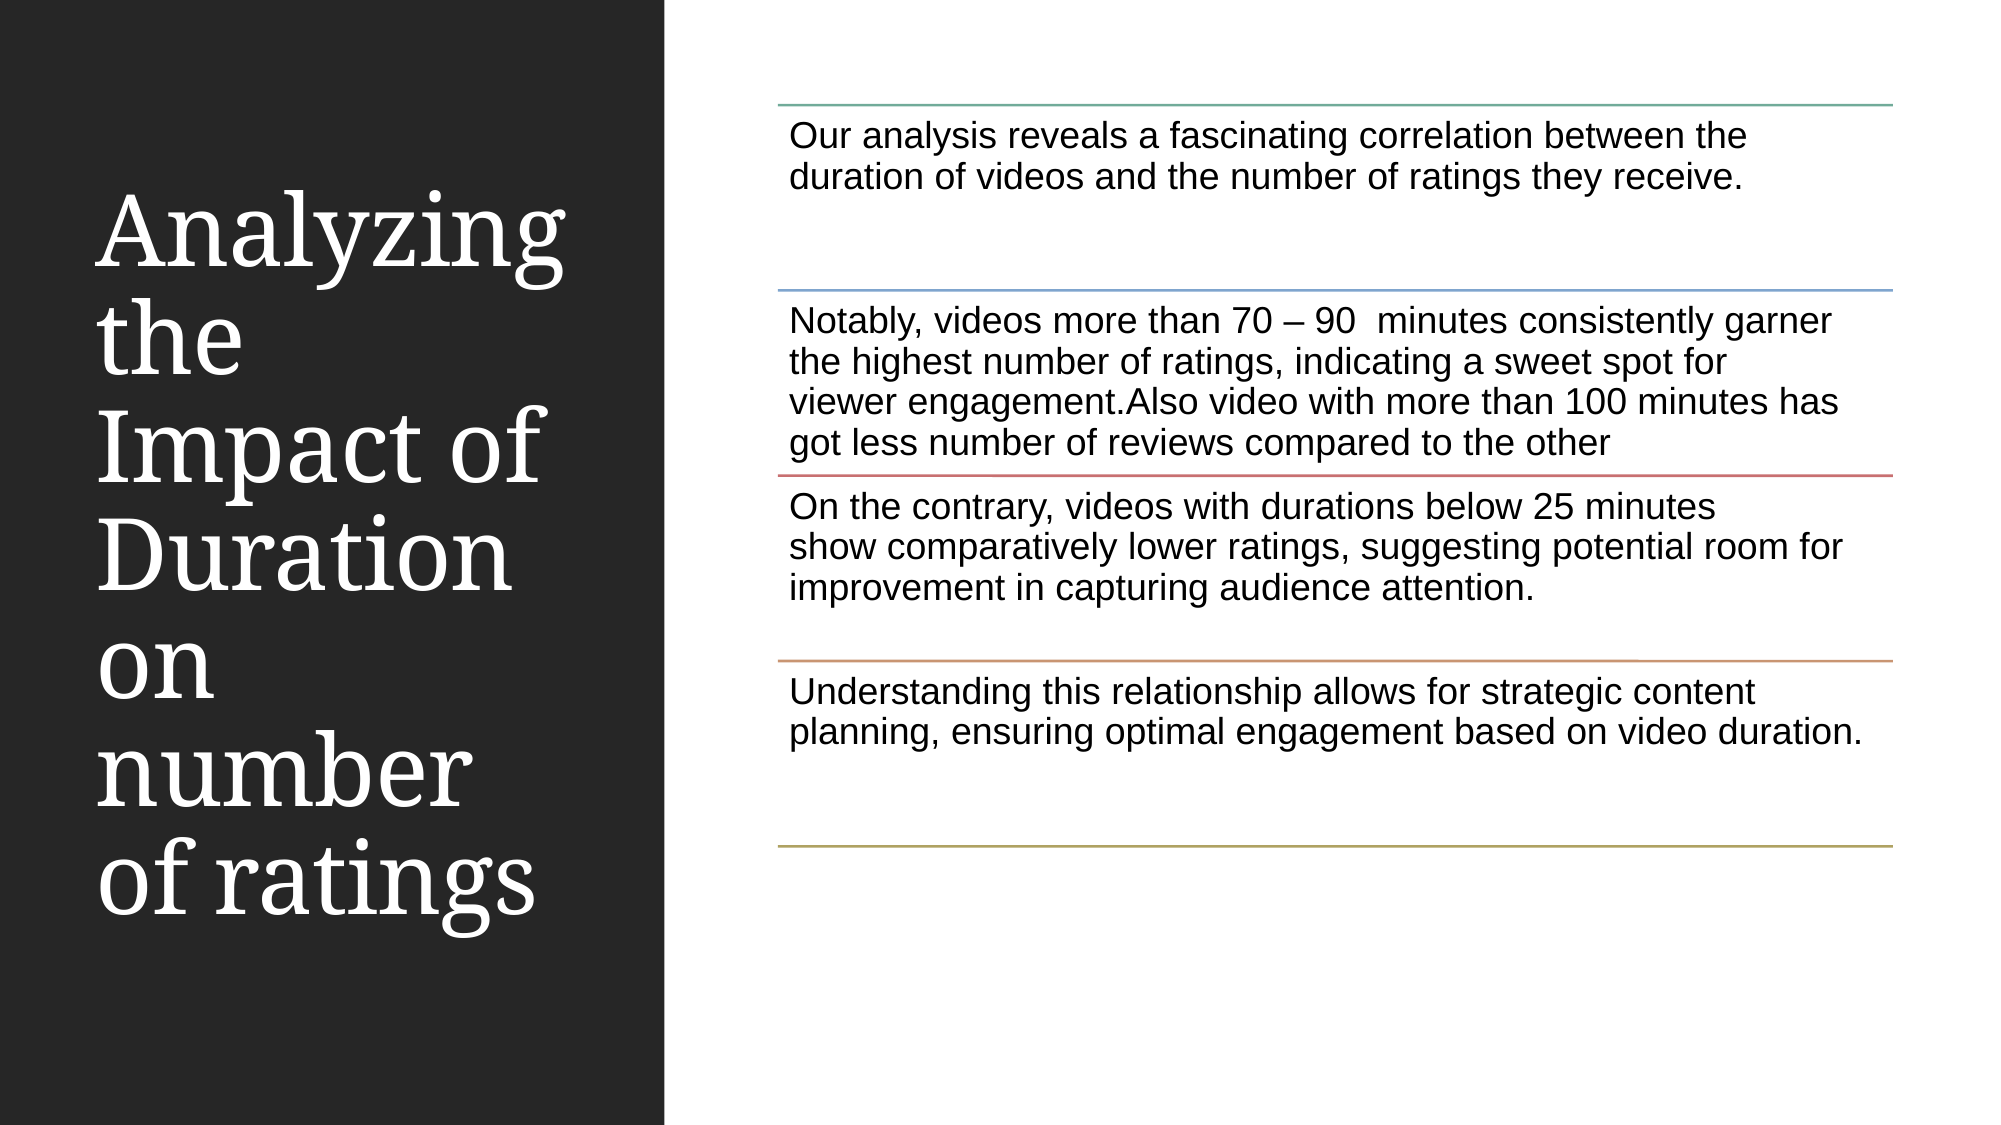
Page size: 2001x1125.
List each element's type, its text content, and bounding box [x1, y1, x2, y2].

text_box Analyzing the Impact of Duration on number of ratings [80, 84, 587, 1032]
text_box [777, 104, 1894, 1033]
text_box [0, 0, 666, 1125]
text_box [666, 0, 2000, 1125]
